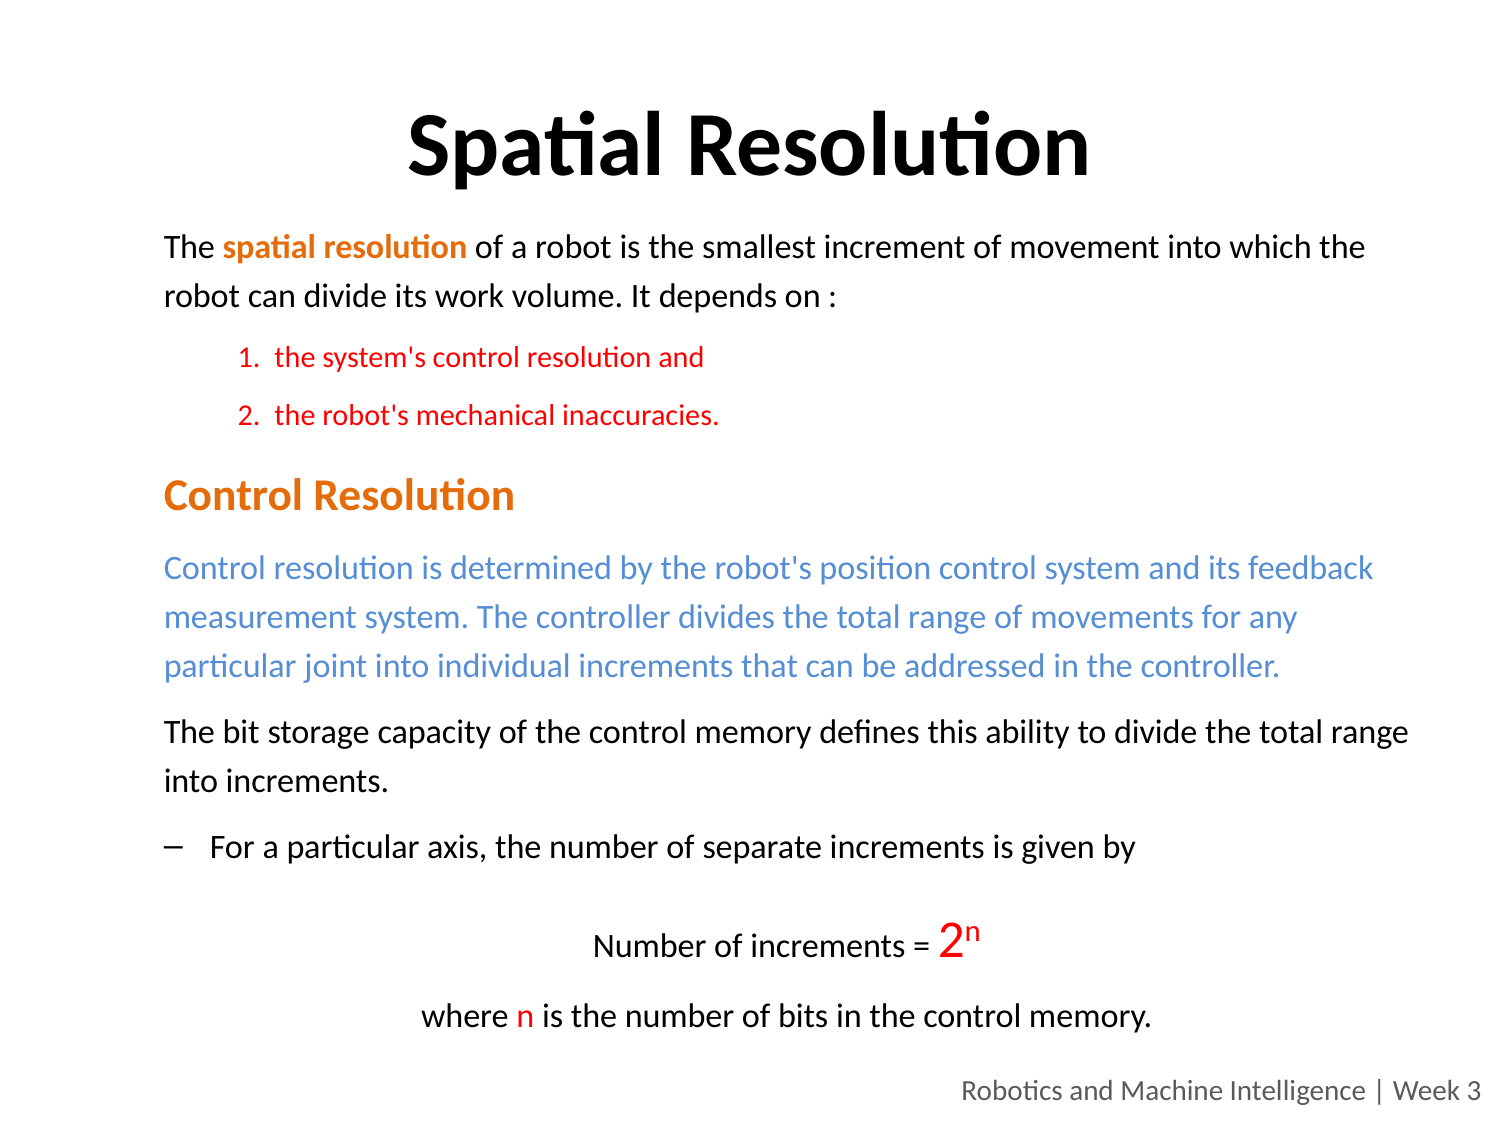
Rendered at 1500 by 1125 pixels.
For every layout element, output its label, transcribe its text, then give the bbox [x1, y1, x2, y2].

list The spatial resolution of a robot is the smallest increment of movement into which the robot can divide its work volume. It depends on : the system's control resolution and the robot's mechanical inaccuracies. Control Resolution Control resolution is determined by the robot's position control system and its feedback measurement system. The controller divides the total range of movements for any particular joint into individual increments that can be addressed in the controller. The bit storage capacity of the control memory defines this ability to divide the total range into increments. For a particular axis, the number of separate increments is given by Number of increments = 2n where n is the number of bits in the control memory. [75, 209, 1425, 1050]
title Spatial Resolution [75, 45, 1425, 209]
text_box Robotics and Machine Intelligence | Week 3 [946, 1064, 1497, 1115]
